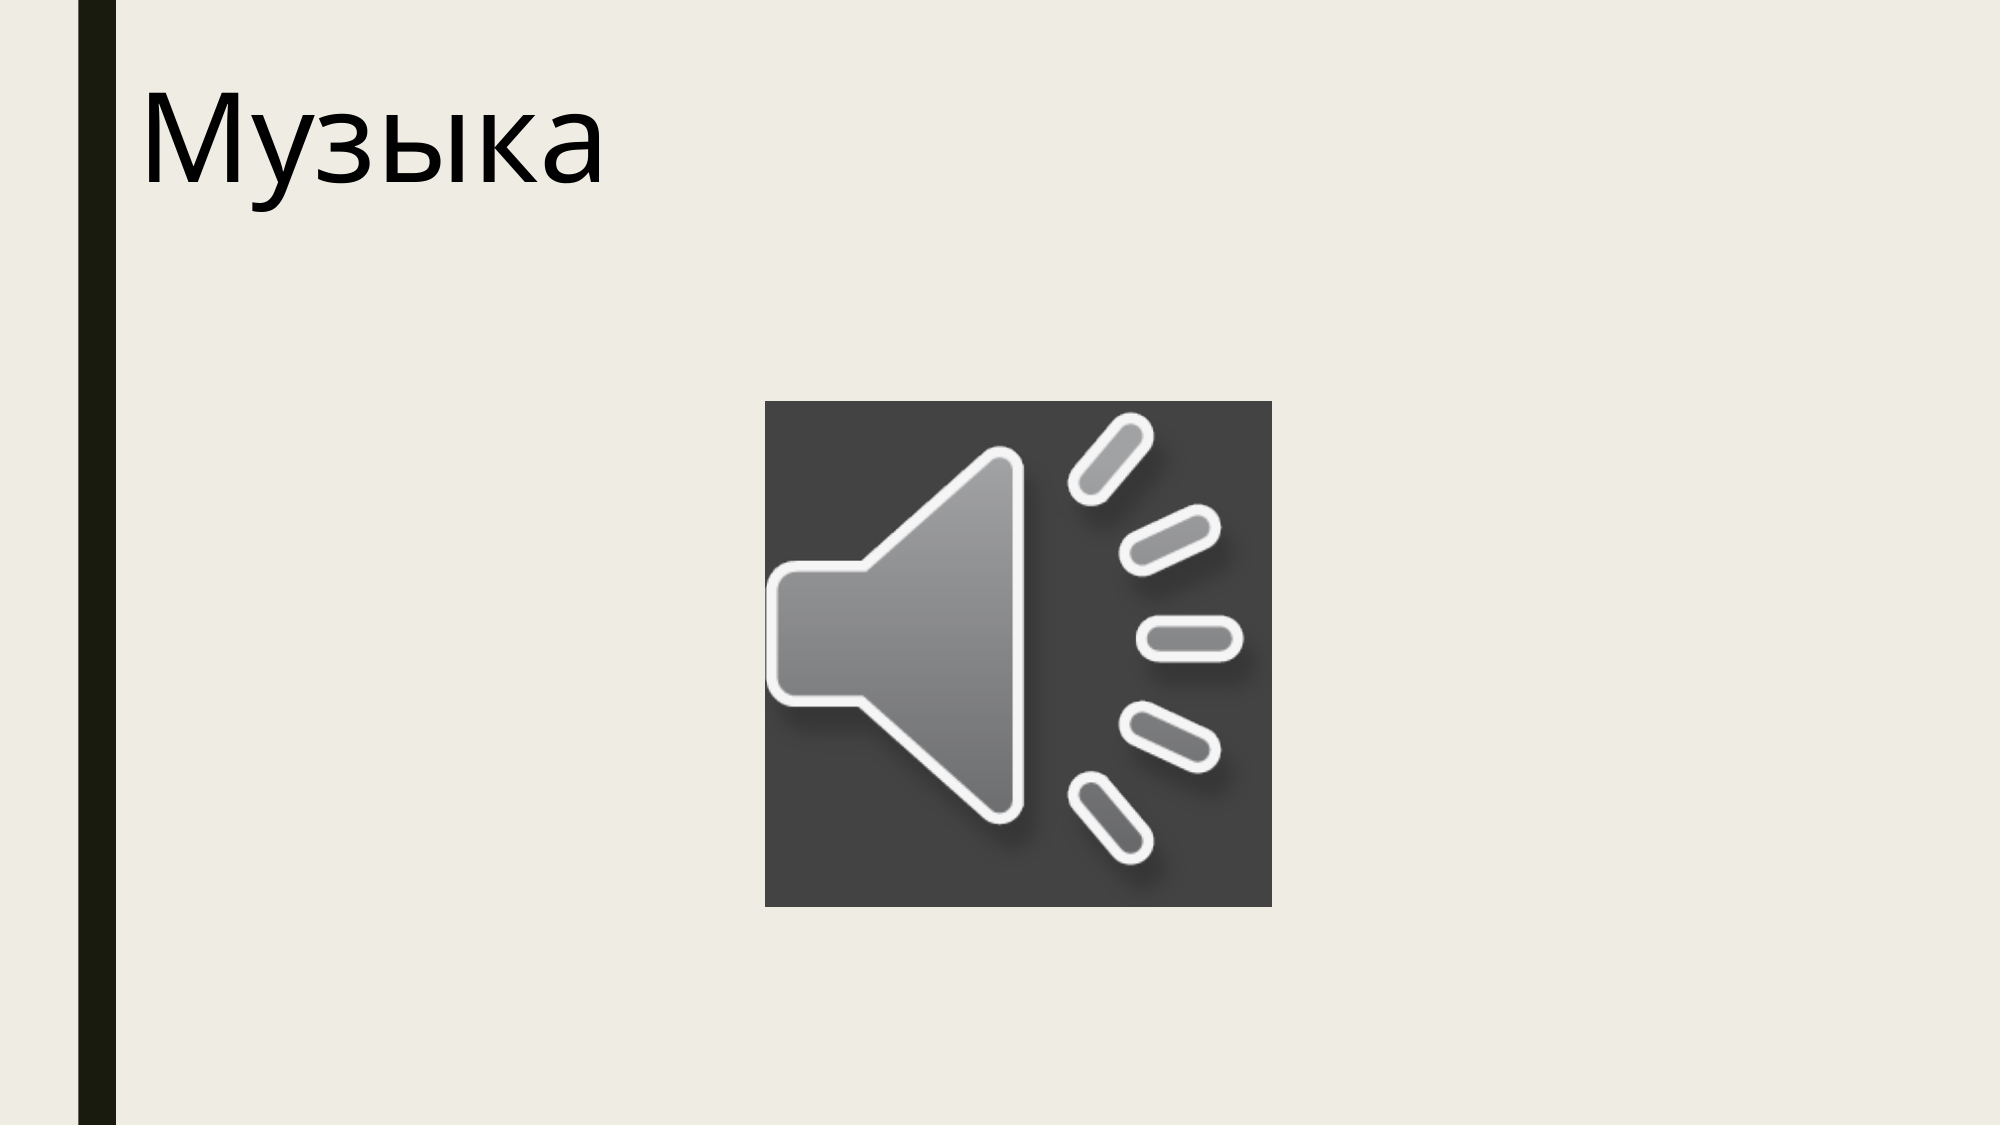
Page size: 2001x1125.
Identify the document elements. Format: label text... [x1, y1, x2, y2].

text_box Музыка [122, 50, 1198, 216]
picture [764, 399, 1273, 909]
